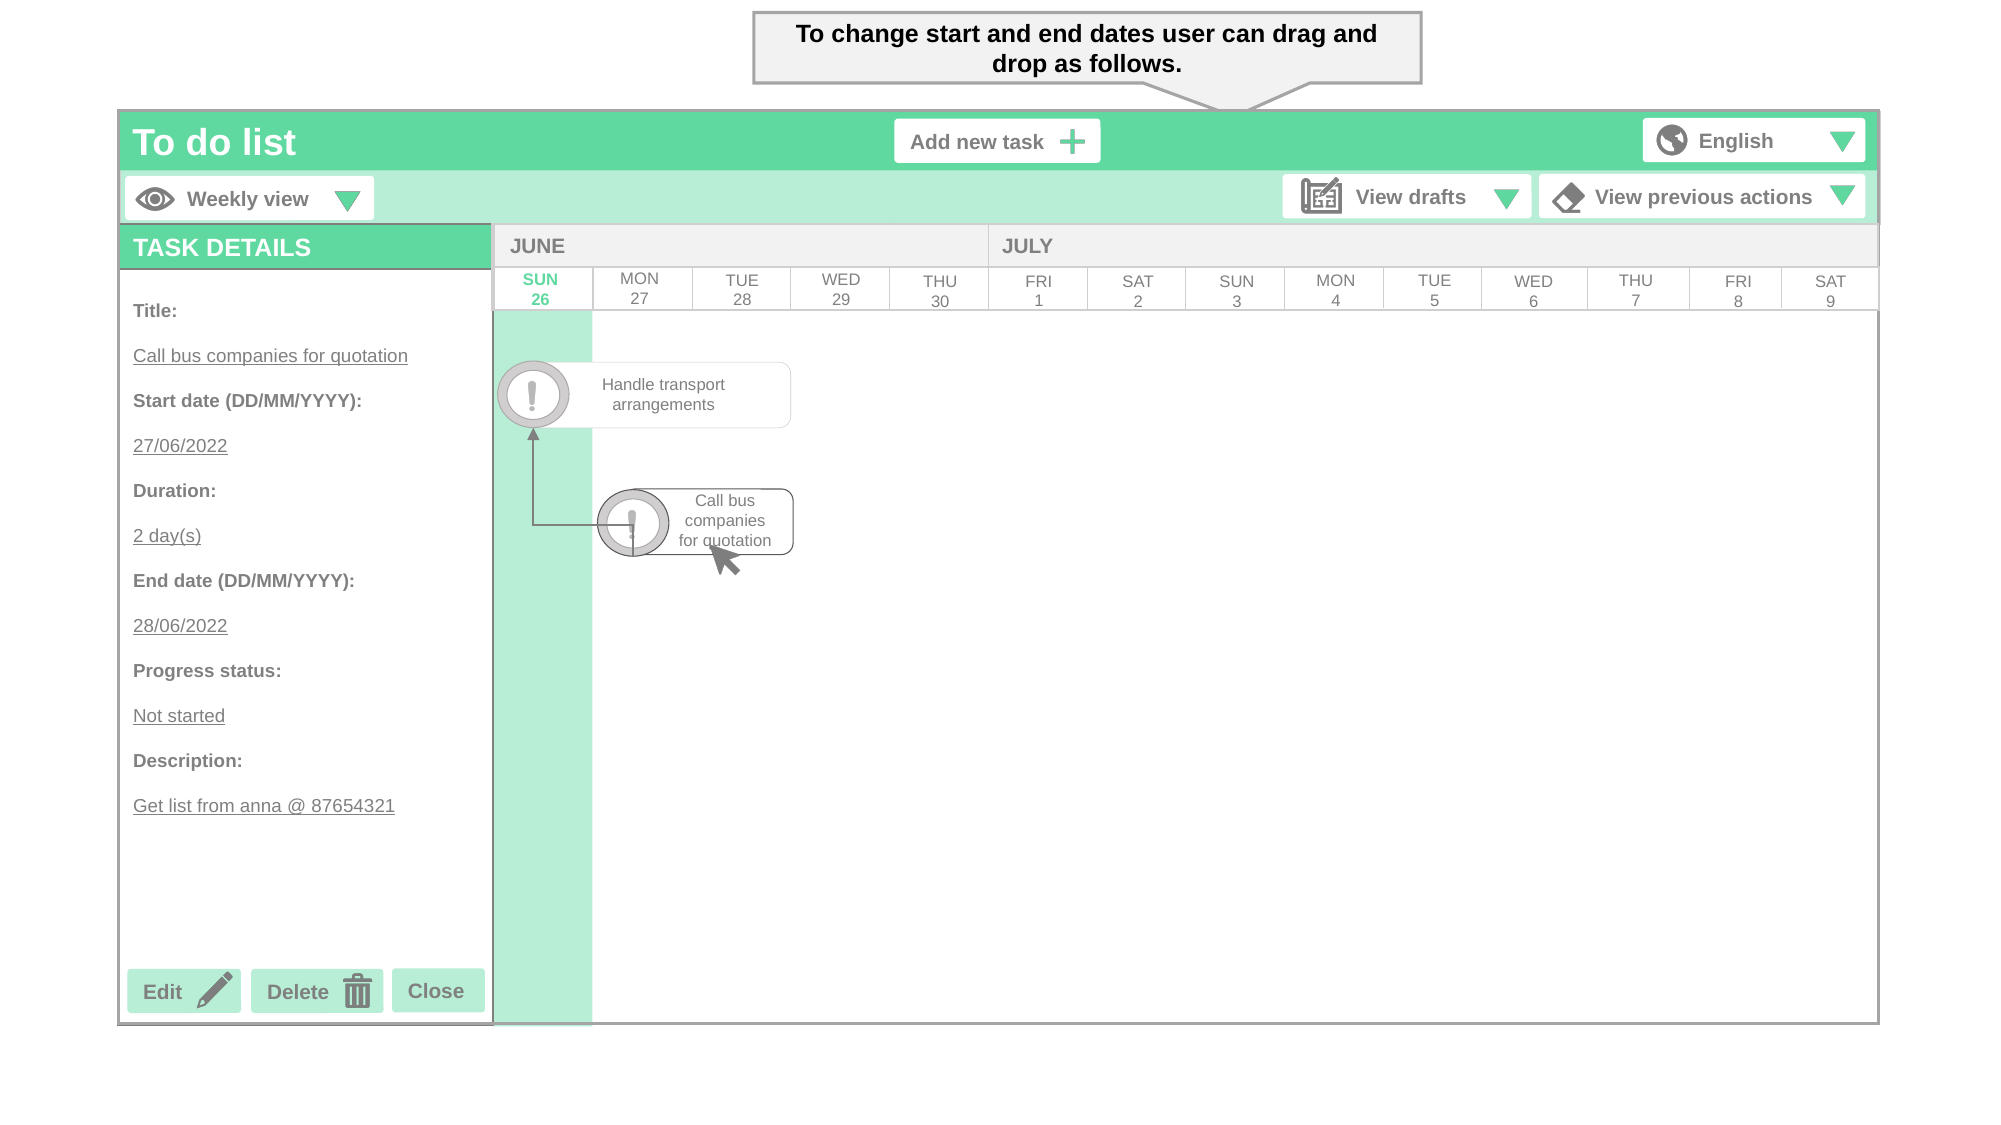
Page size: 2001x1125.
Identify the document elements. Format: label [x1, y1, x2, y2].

picture [132, 176, 178, 222]
picture [1826, 179, 1859, 212]
picture [1058, 127, 1087, 156]
picture [330, 185, 364, 218]
picture [193, 968, 236, 1012]
picture [1549, 178, 1588, 217]
picture [1298, 172, 1345, 219]
picture [1654, 122, 1690, 158]
picture [1826, 125, 1859, 159]
picture [337, 970, 378, 1011]
text_box [117, 11, 1881, 1027]
picture [1489, 183, 1523, 216]
picture [699, 534, 751, 586]
